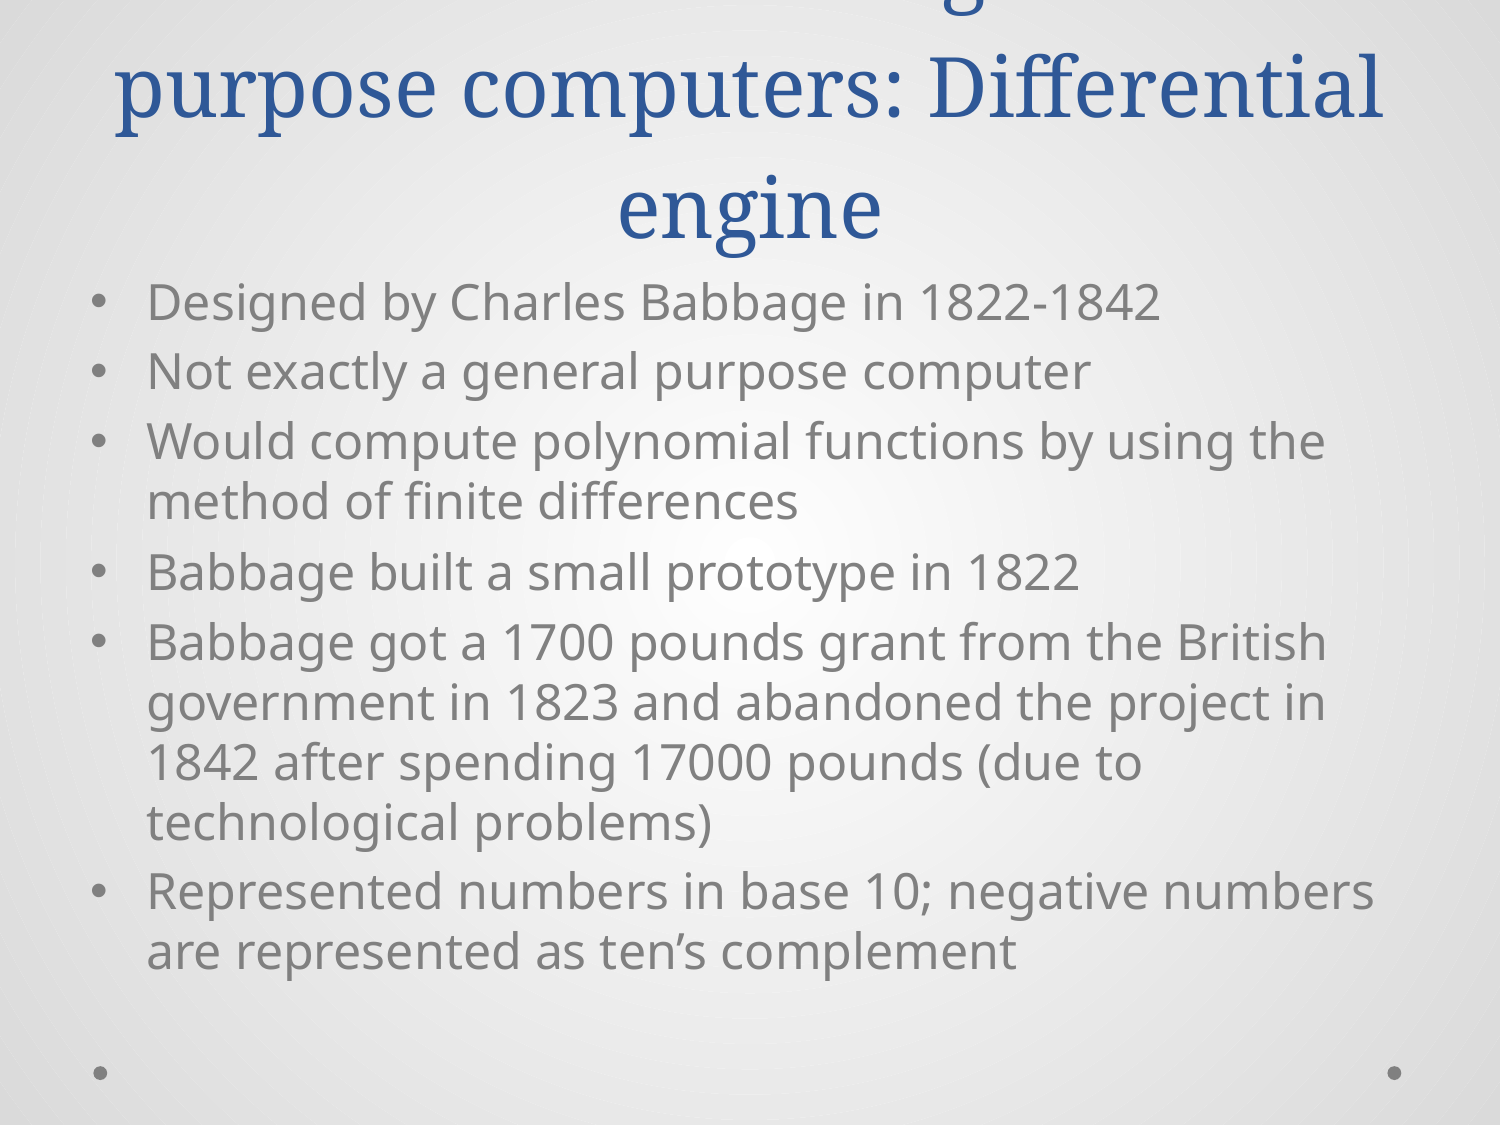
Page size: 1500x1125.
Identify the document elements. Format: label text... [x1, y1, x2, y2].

list Designed by Charles Babbage in 1822-1842 Not exactly a general purpose computer Would compute polynomial functions by using the method of finite differences Babbage built a small prototype in 1822 Babbage got a 1700 pounds grant from the British government in 1823 and abandoned the project in 1842 after spending 17000 pounds (due to technological problems) Represented numbers in base 10; negative numbers are represented as ten’s complement [75, 262, 1438, 1125]
title First mechanical general purpose computers: Differential engine [75, 0, 1425, 262]
